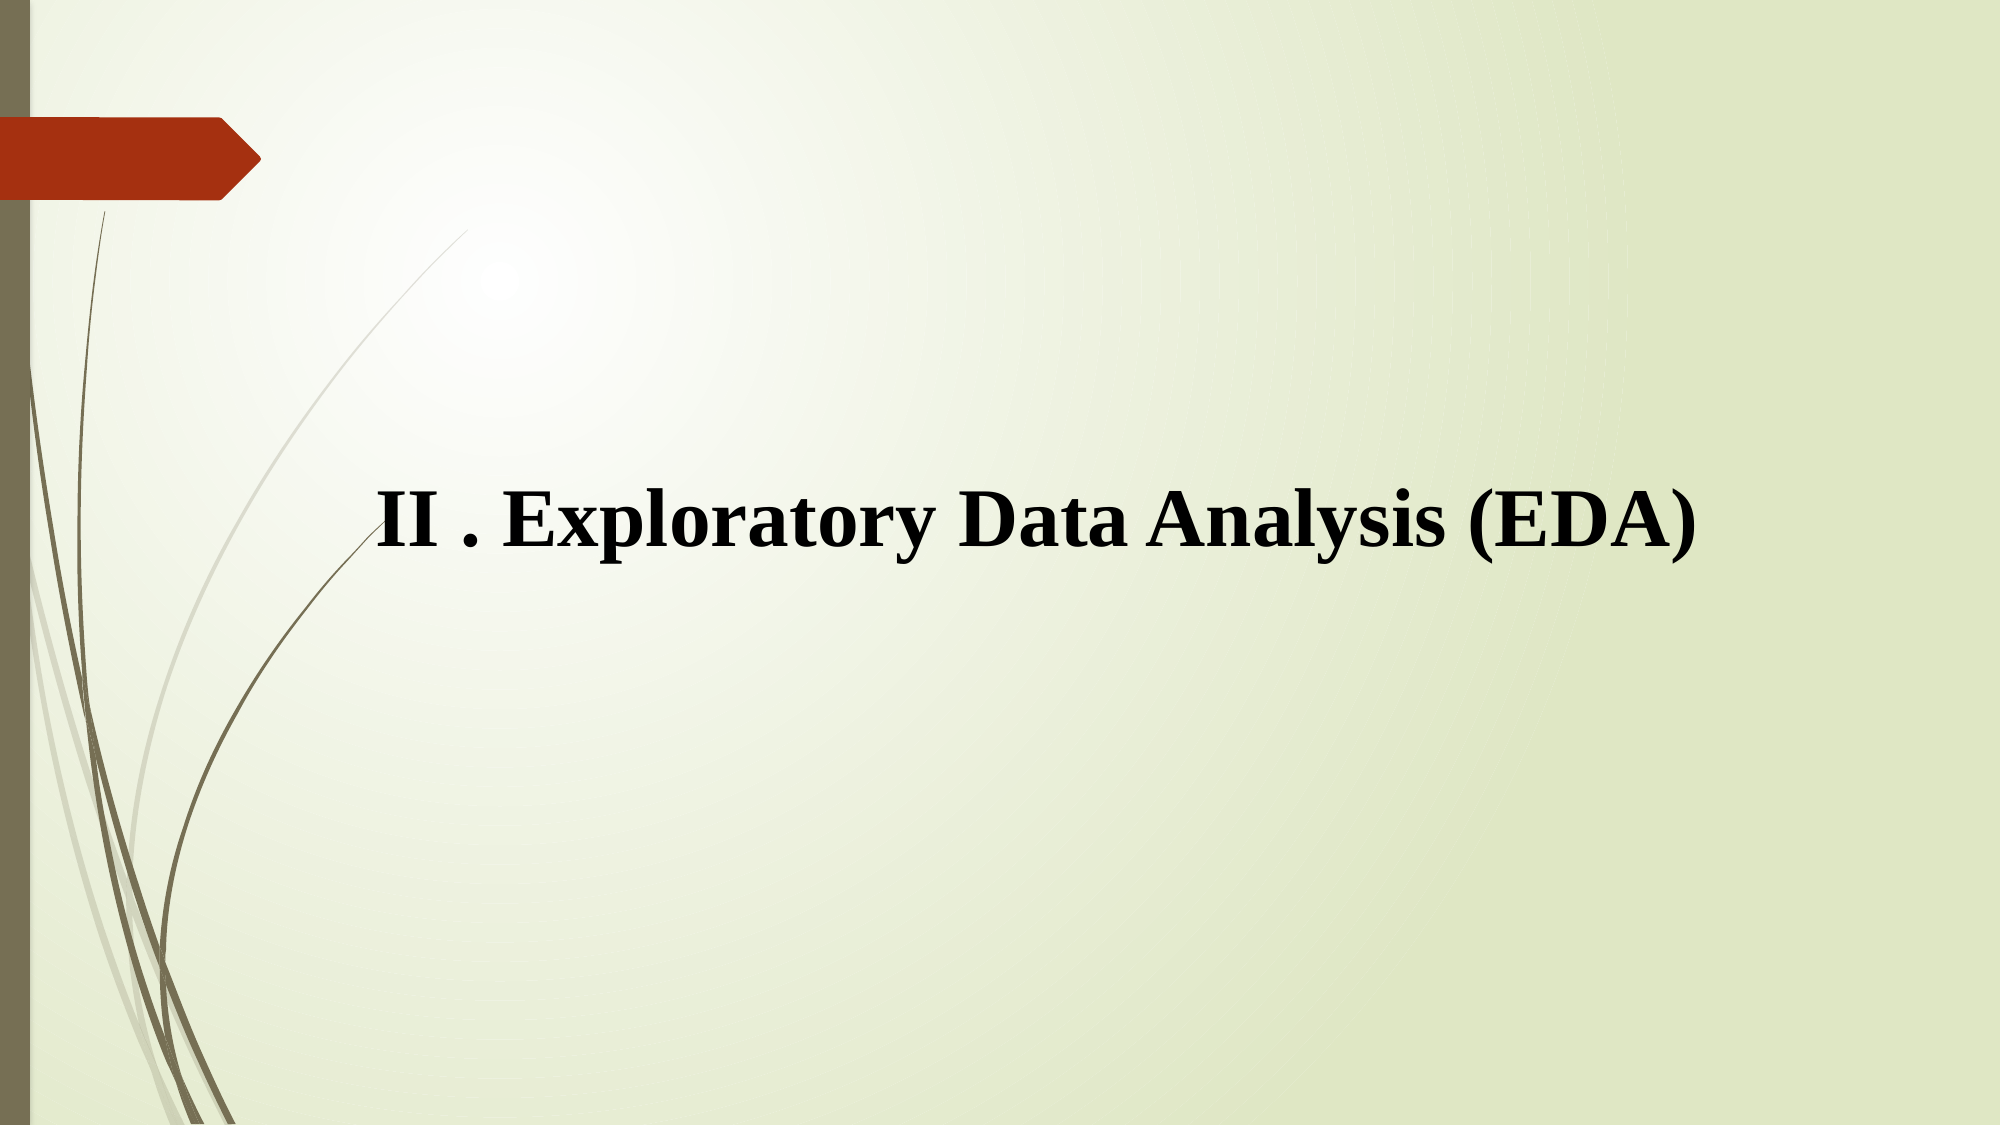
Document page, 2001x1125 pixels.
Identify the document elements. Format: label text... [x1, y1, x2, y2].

text_box II . Exploratory Data Analysis (EDA) [212, 455, 1788, 670]
